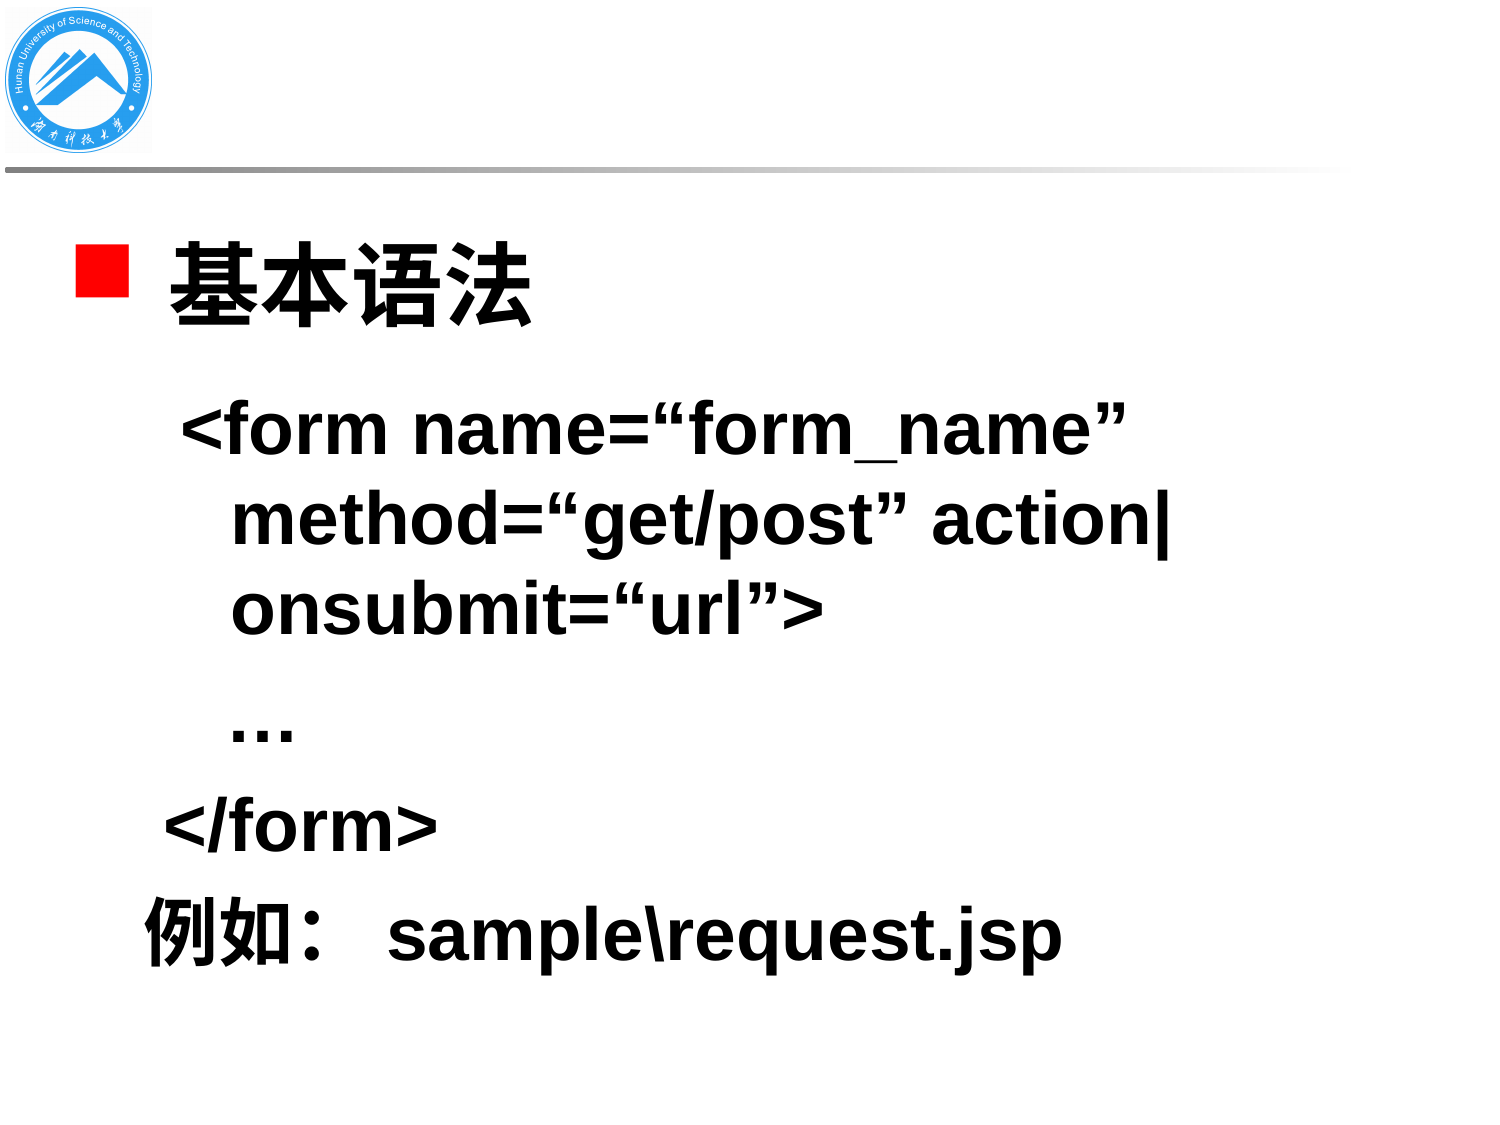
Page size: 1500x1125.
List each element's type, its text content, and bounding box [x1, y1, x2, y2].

picture [5, 7, 152, 153]
list 基本语法 <form name=“form_name” method=“get/post” action|onsubmit=“url”> … </form> 例如：sample\request.jsp [52, 219, 1471, 1125]
